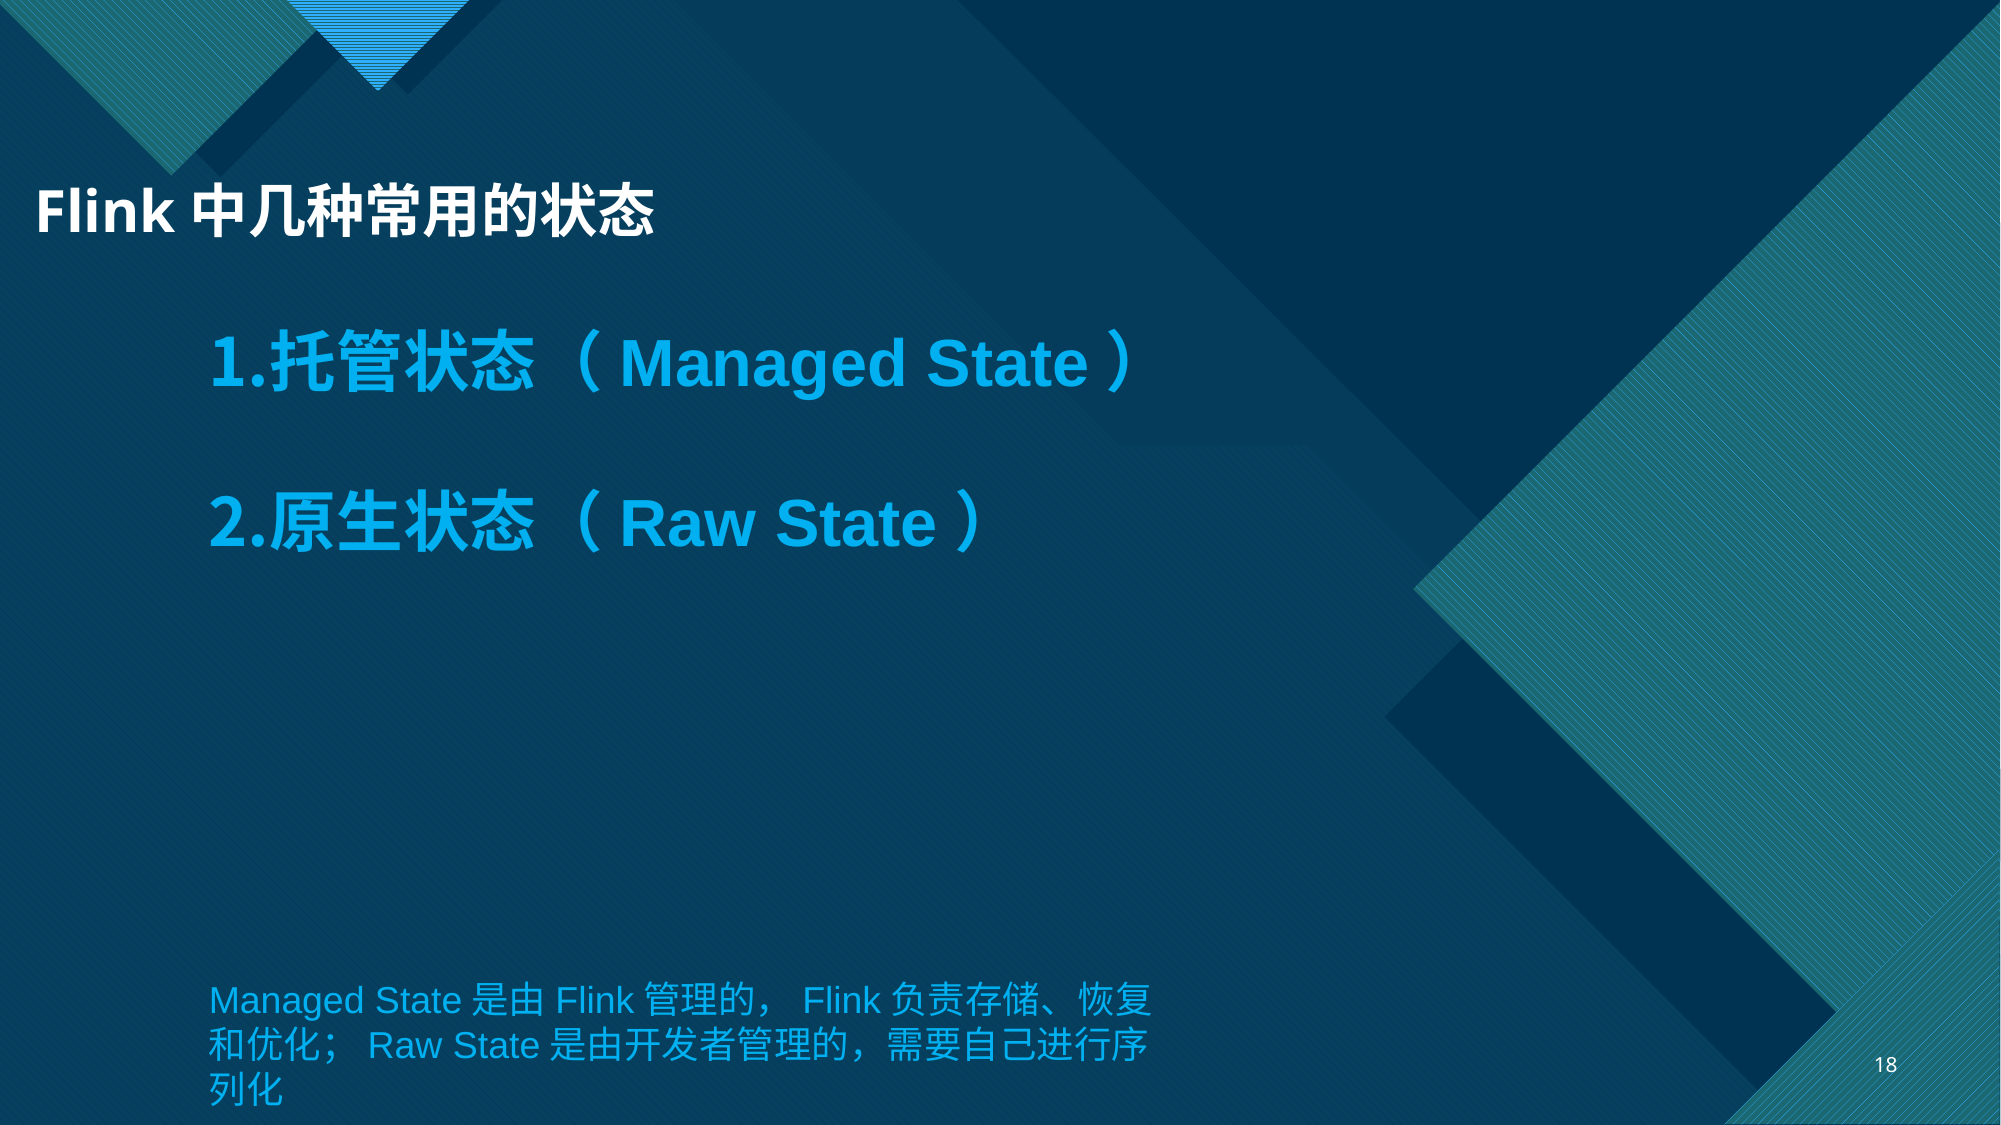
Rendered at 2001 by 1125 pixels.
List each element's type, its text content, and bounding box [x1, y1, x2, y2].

title Flink中几种常用的状态 [19, 166, 1688, 253]
slide_number 18 [1845, 1035, 1913, 1096]
text_box 托管状态（Managed State） 原生状态（Raw State） [193, 312, 1369, 647]
text_box Managed State是由Flink管理的，Flink负责存储、恢复和优化；Raw State是由开发者管理的，需要自己进行序列化 [193, 968, 1198, 1119]
title Why State?? [1415, 427, 2001, 1125]
